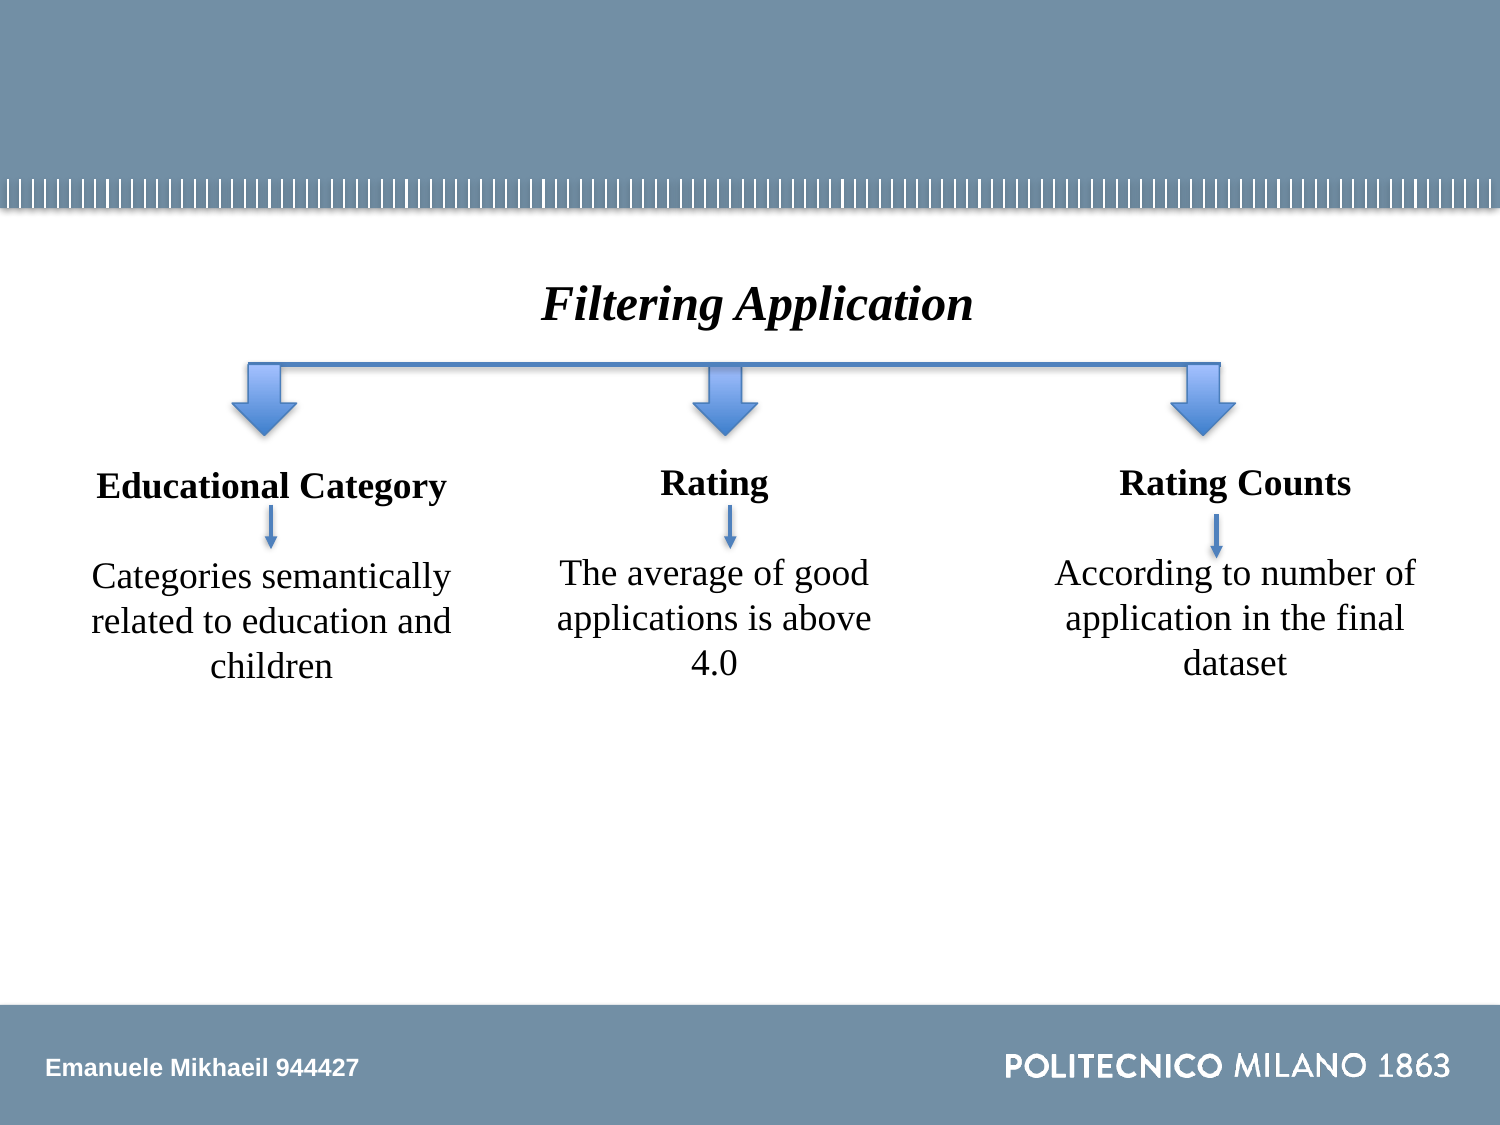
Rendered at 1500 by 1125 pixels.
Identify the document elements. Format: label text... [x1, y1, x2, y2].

picture [999, 1041, 1456, 1089]
text_box [231, 371, 298, 436]
text_box Educational Category Categories semantically related to education and children [29, 453, 515, 694]
text_box [692, 375, 759, 436]
list Filtering Application [75, 262, 1441, 1005]
text_box Rating The average of good applications is above 4.0 [514, 450, 915, 691]
text_box Rating Counts According to number of application in the final dataset [999, 450, 1471, 691]
text_box [1170, 372, 1237, 436]
